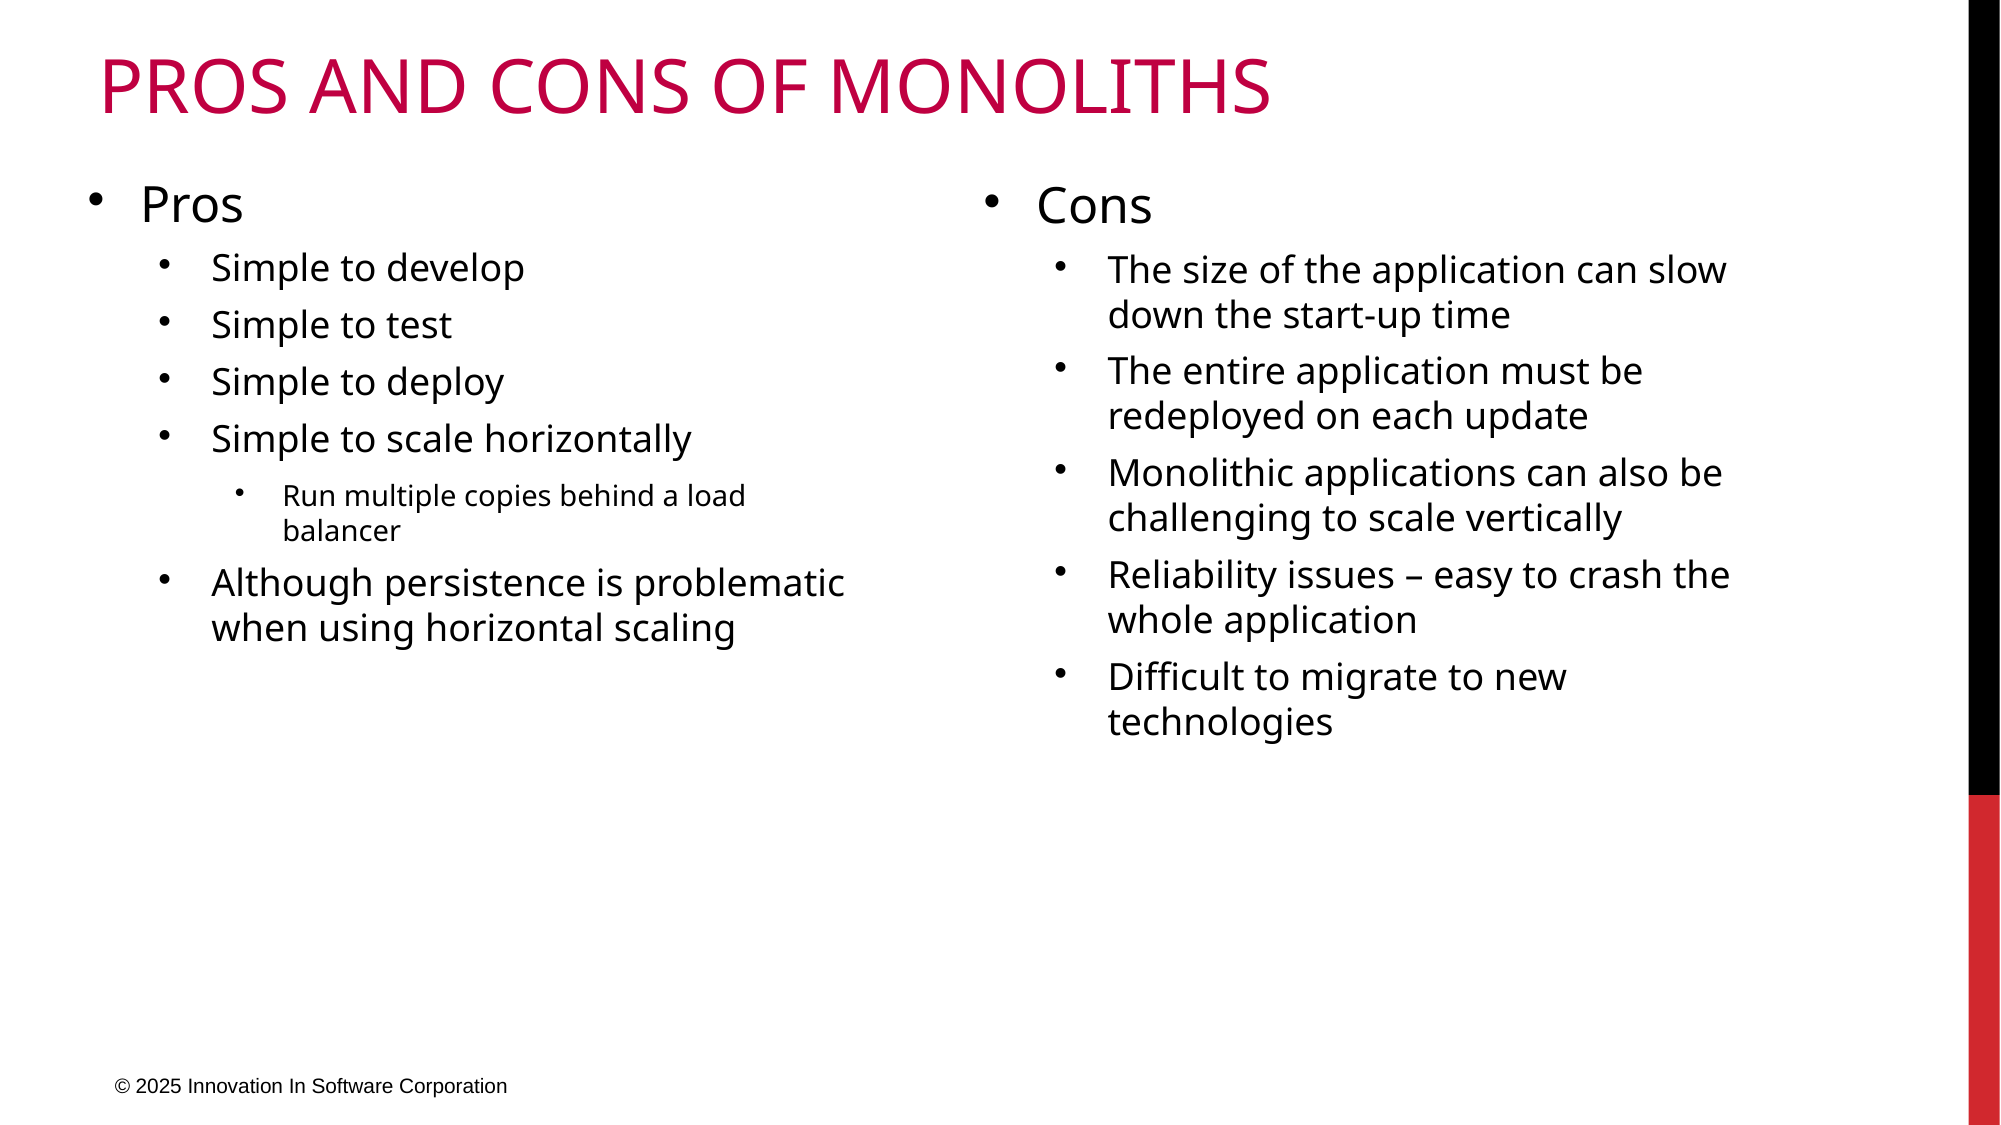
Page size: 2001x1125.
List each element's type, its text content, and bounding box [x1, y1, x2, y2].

list Cons The size of the application can slow down the start-up time The entire application must be redeployed on each update Monolithic applications can also be challenging to scale vertically Reliability issues – easy to crash the whole application Difficult to migrate to new technologies [965, 173, 1752, 1003]
footer © 2025 Innovation In Software Corporation [99, 1065, 850, 1112]
title Pros and Cons of Monoliths [98, 0, 1923, 186]
list Pros Simple to develop Simple to test Simple to deploy Simple to scale horizontally Run multiple copies behind a load balancer Although persistence is problematic when using horizontal scaling [69, 172, 856, 1001]
